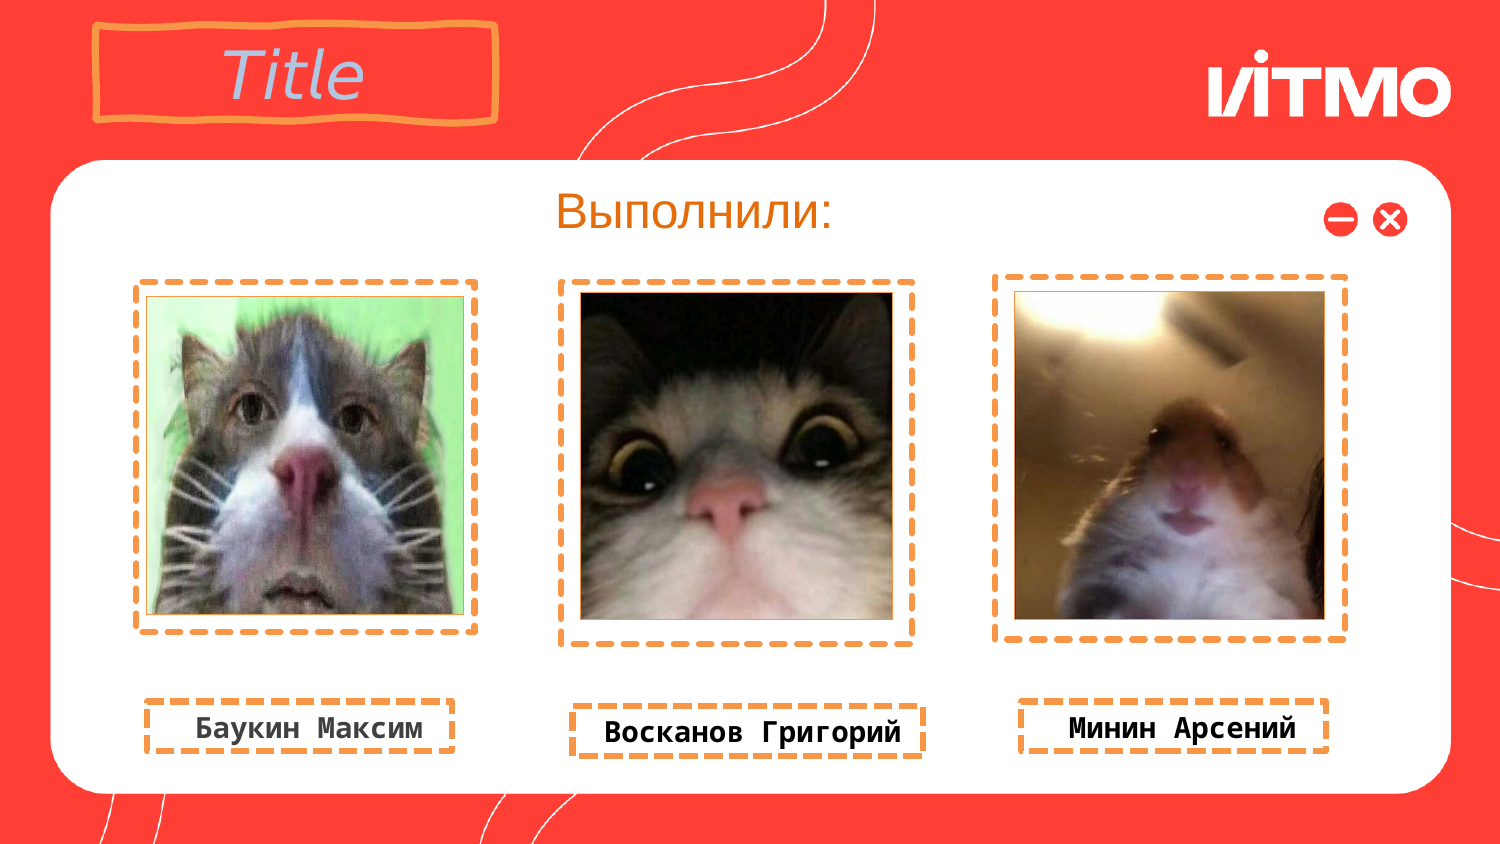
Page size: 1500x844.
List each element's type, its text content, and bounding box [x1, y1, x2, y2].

text_box [559, 280, 914, 646]
text_box Минин Арсений [1021, 701, 1326, 752]
text_box Баукин Максим [147, 701, 452, 752]
text_box 𝘛𝘪𝘵𝘭𝘦 [95, 23, 496, 123]
text_box Восканов Григорий [572, 706, 923, 756]
picture [0, 0, 1500, 844]
text_box Выполнили: [539, 171, 852, 247]
text_box [993, 275, 1347, 641]
text_box [134, 280, 477, 634]
